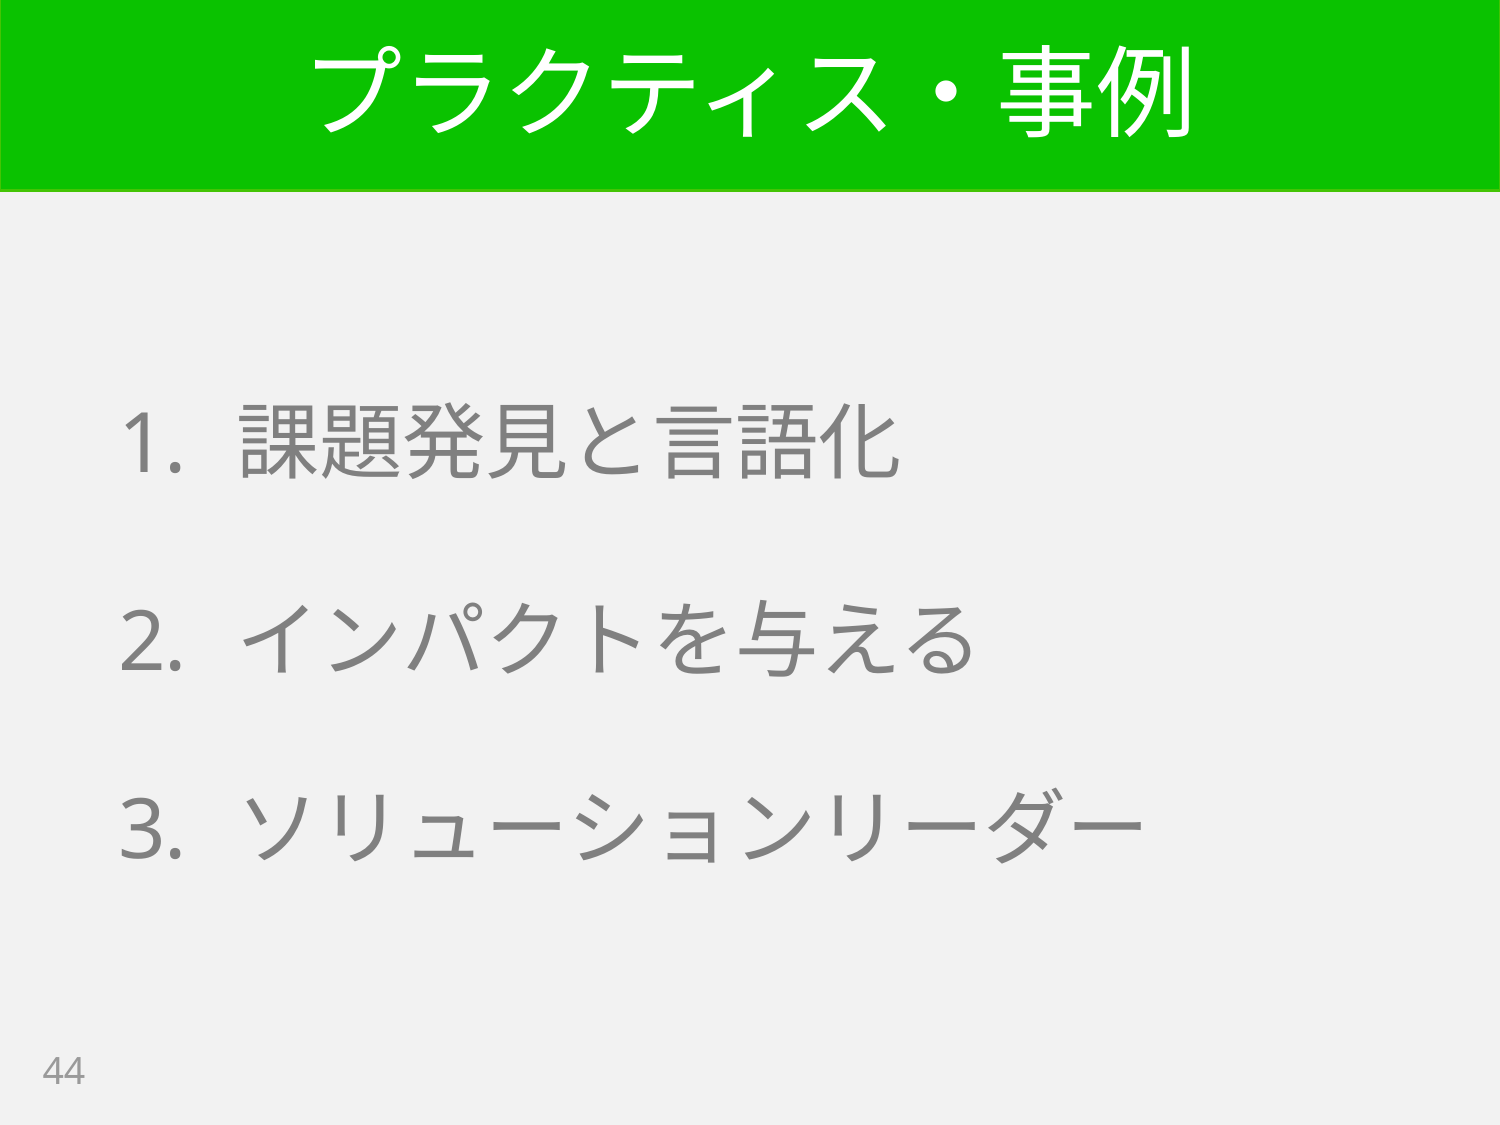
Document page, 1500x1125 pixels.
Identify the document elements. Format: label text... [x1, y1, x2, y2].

list 課題発見と言語化 インパクトを与える ソリューションリーダー [103, 277, 1397, 1000]
slide_number 44 [27, 1042, 146, 1102]
title プラクティス・事例 [0, 53, 1500, 140]
